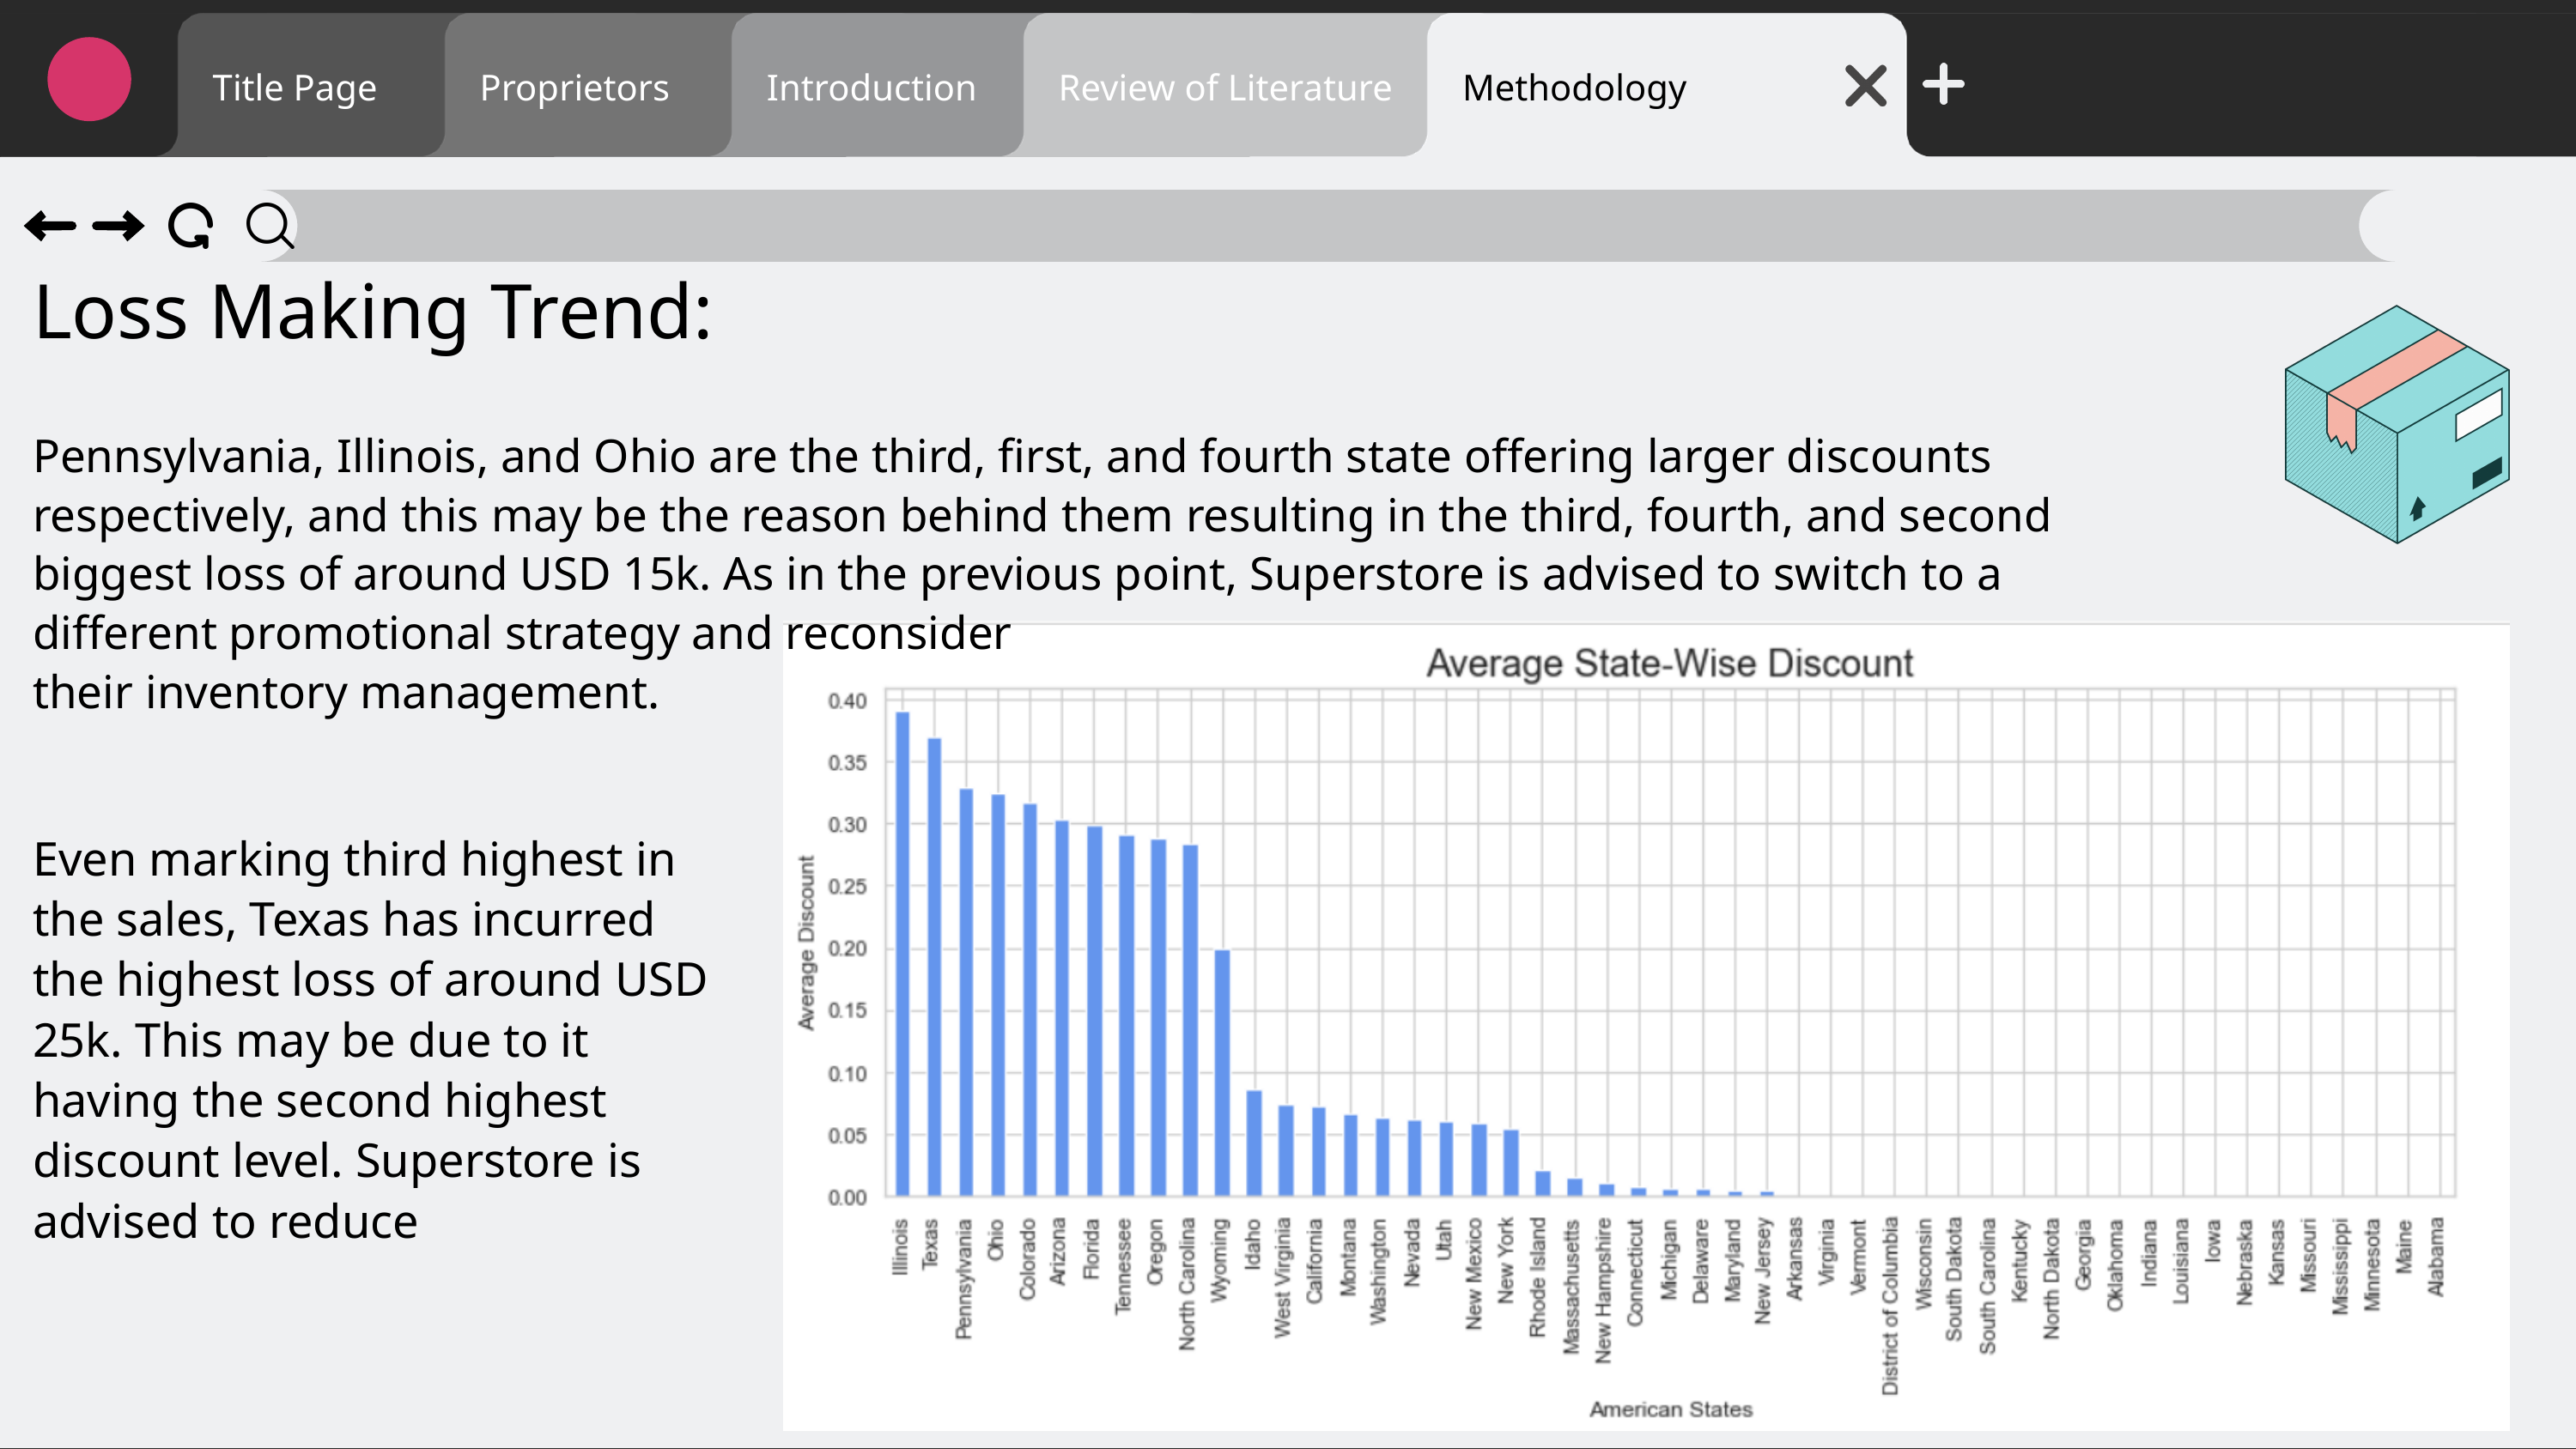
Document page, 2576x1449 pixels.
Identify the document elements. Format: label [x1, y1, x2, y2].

picture [783, 621, 2510, 1431]
picture [2285, 304, 2510, 545]
text_box [32, 260, 2185, 832]
text_box [32, 658, 734, 1304]
text_box [0, 13, 2576, 1449]
